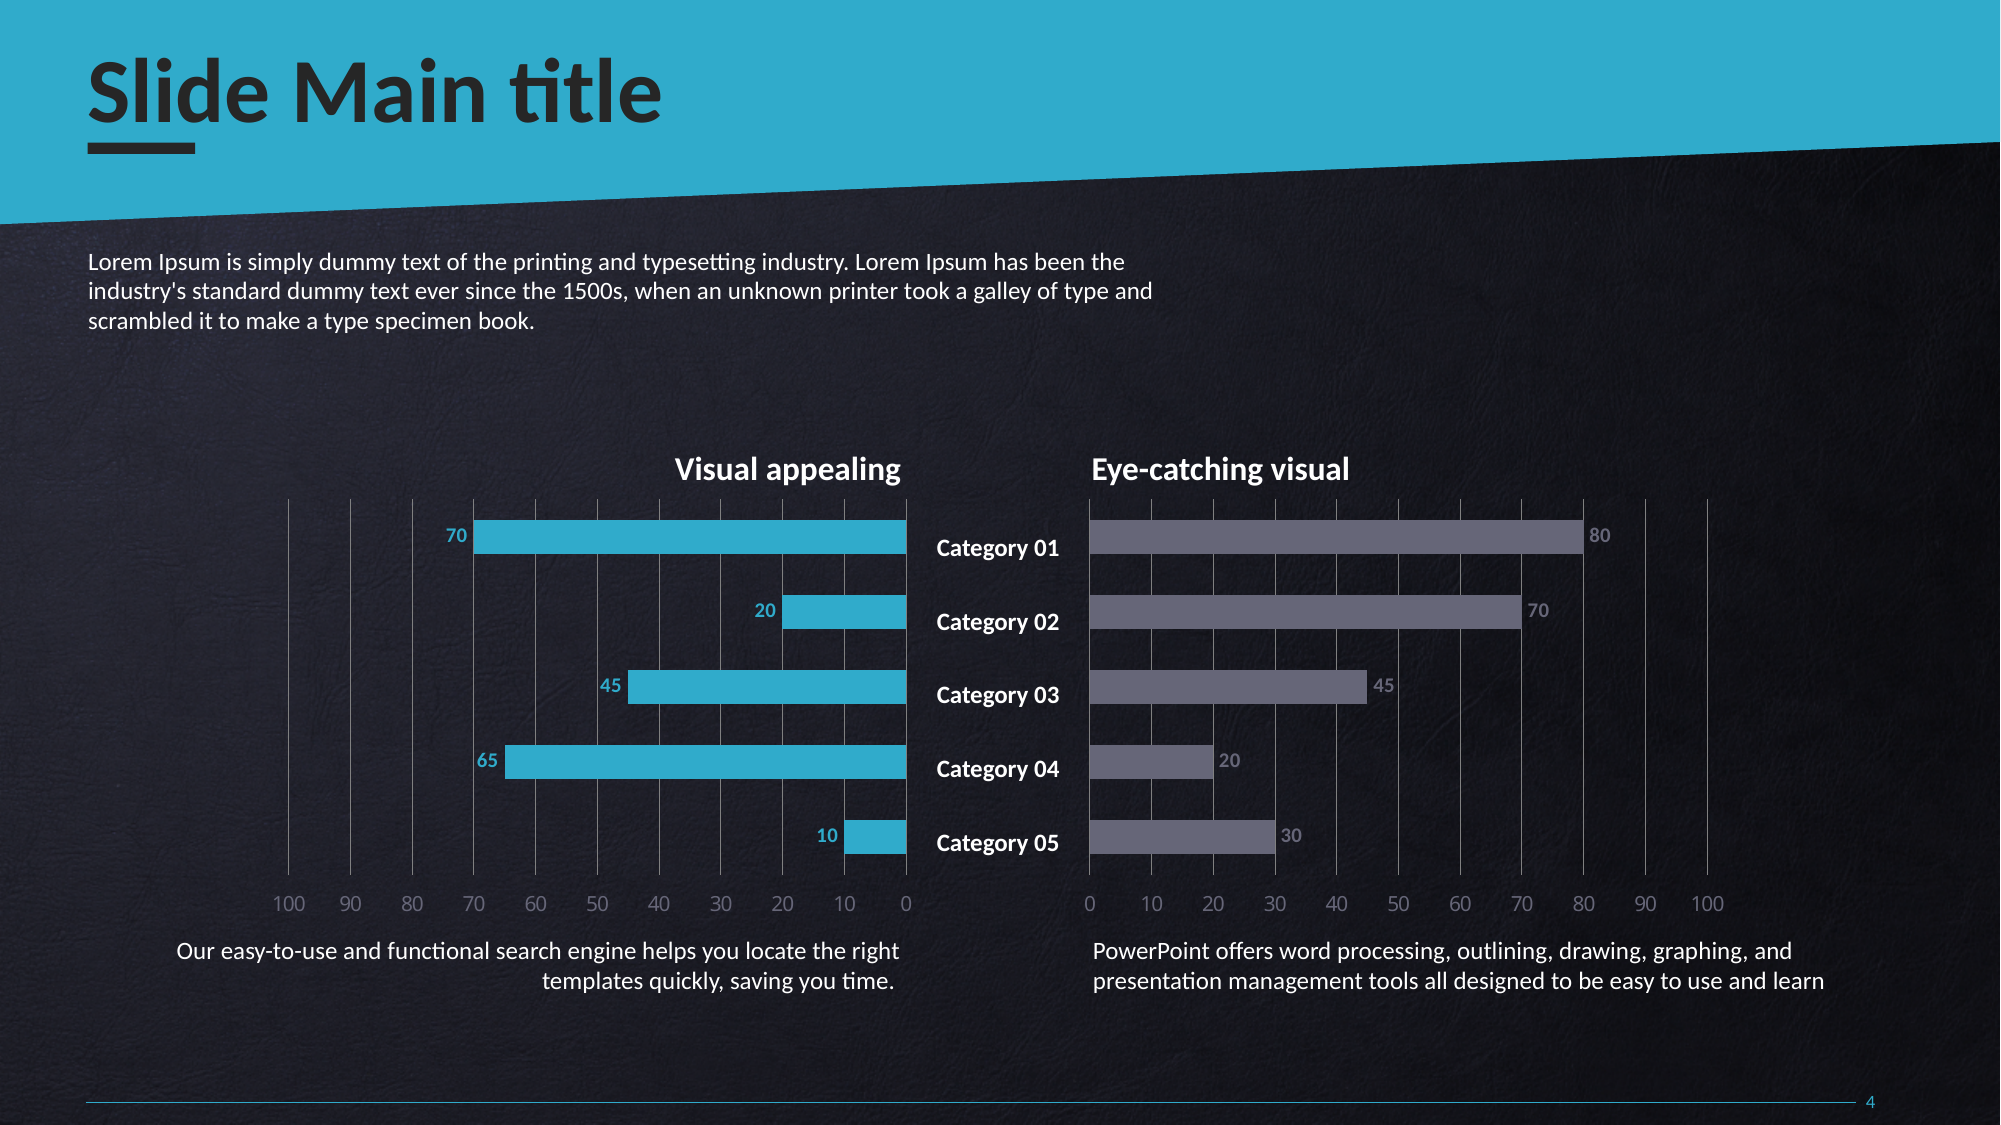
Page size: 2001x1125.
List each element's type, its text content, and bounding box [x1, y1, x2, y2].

text_box Category 04 [925, 752, 1070, 783]
text_box Lorem Ipsum is simply dummy text of the printing and typesetting industry. Lorem Ipsum has been the industry's standard dummy text ever since the 1500s, when an unknown printer took a galley of type and scrambled it to make a type specimen book. [88, 245, 1193, 336]
chart [1070, 490, 1737, 927]
text_box PowerPoint offers word processing, outlining, drawing, graphing, and presentation management tools all designed to be easy to use and learn [1092, 934, 1856, 995]
text_box Visual appealing [418, 452, 902, 489]
text_box Category 02 [925, 605, 1070, 636]
text_box Our easy-to-use and functional search engine helps you locate the right templates quickly, saving you time. [138, 934, 902, 995]
text_box Category 01 [925, 531, 1070, 562]
slide_number 4 [1865, 1089, 1914, 1115]
text_box Category 05 [925, 826, 1070, 857]
text_box Eye-catching visual [1091, 452, 1574, 489]
picture [0, 143, 2000, 1125]
text_box Category 03 [925, 678, 1070, 709]
list Slide Main title [87, 31, 1914, 143]
chart [258, 490, 925, 927]
